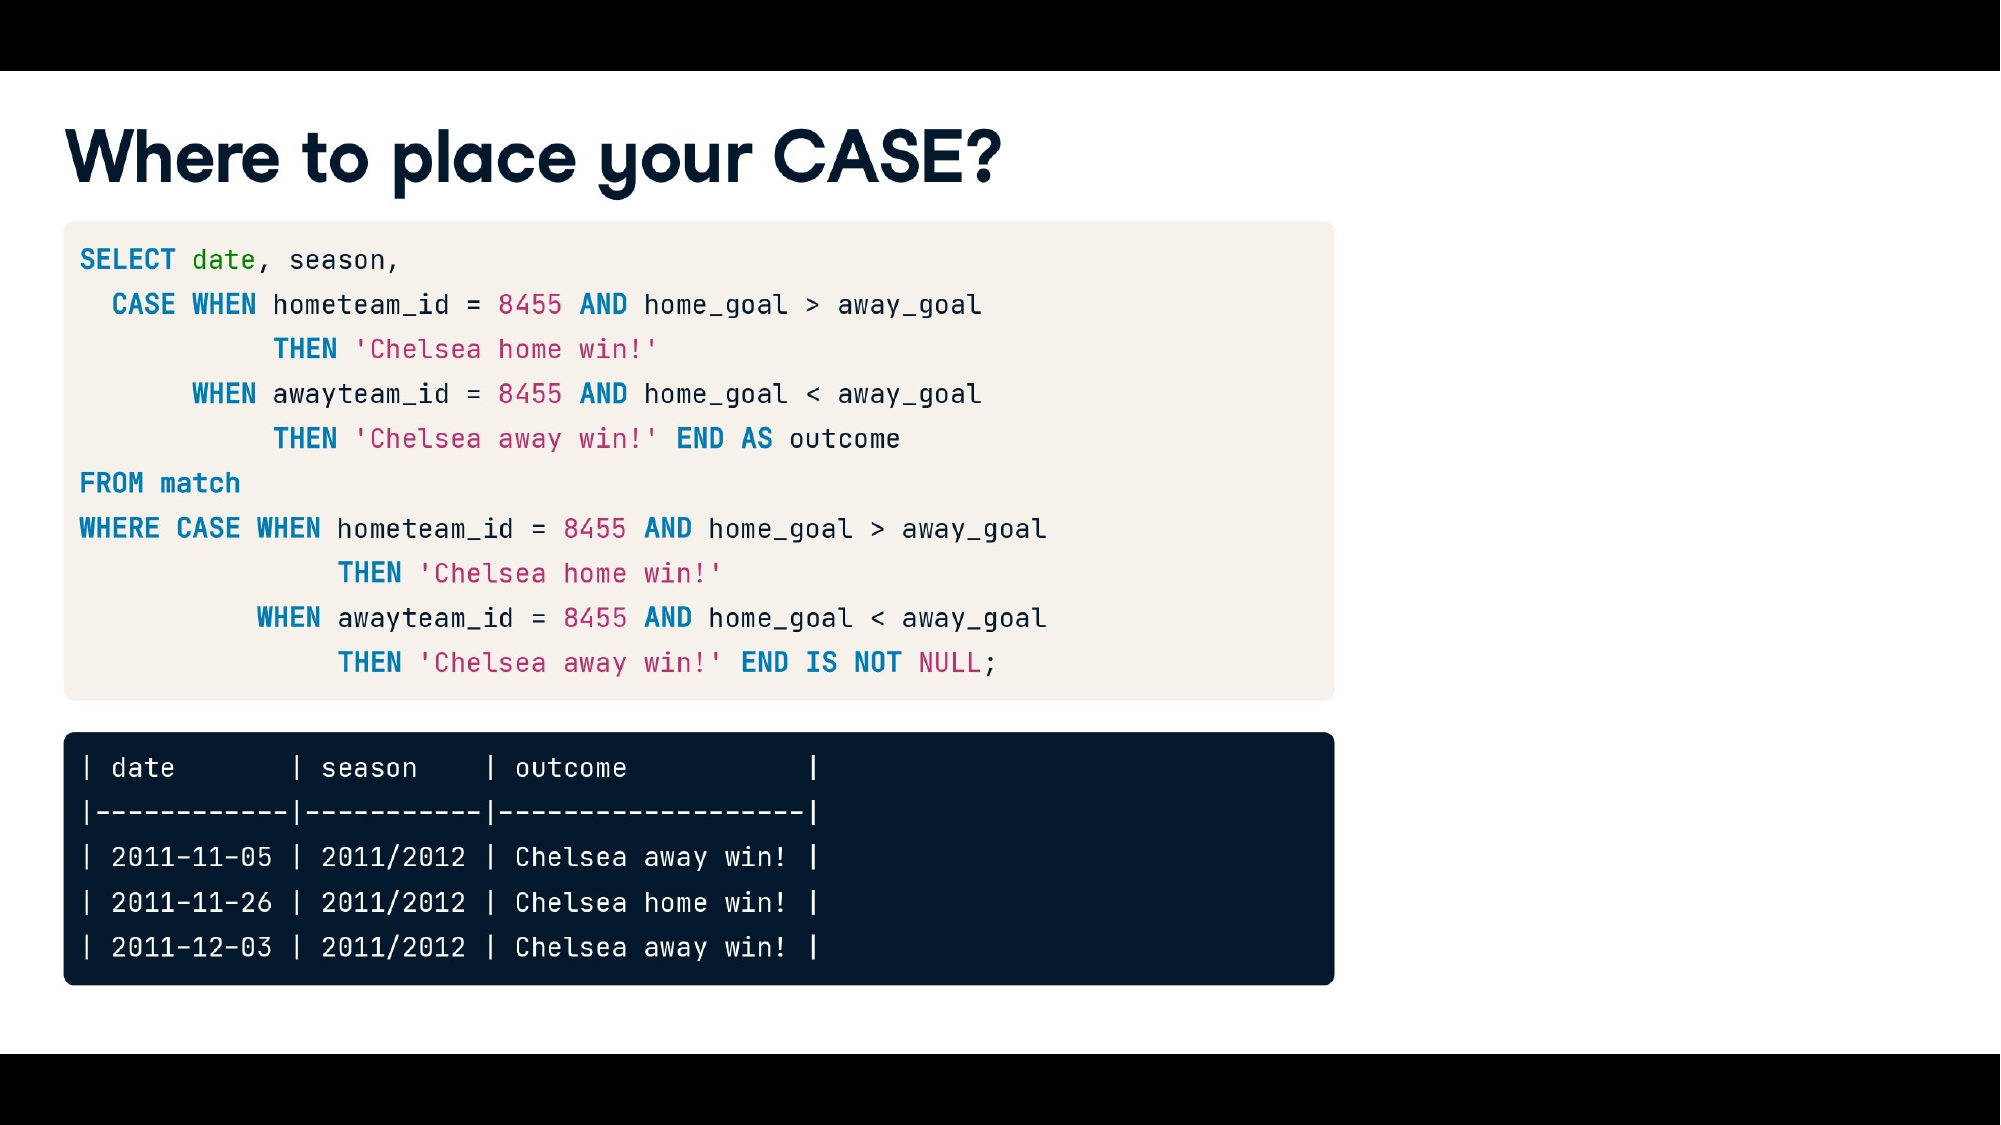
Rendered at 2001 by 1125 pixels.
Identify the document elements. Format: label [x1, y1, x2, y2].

picture [0, 71, 2000, 1054]
